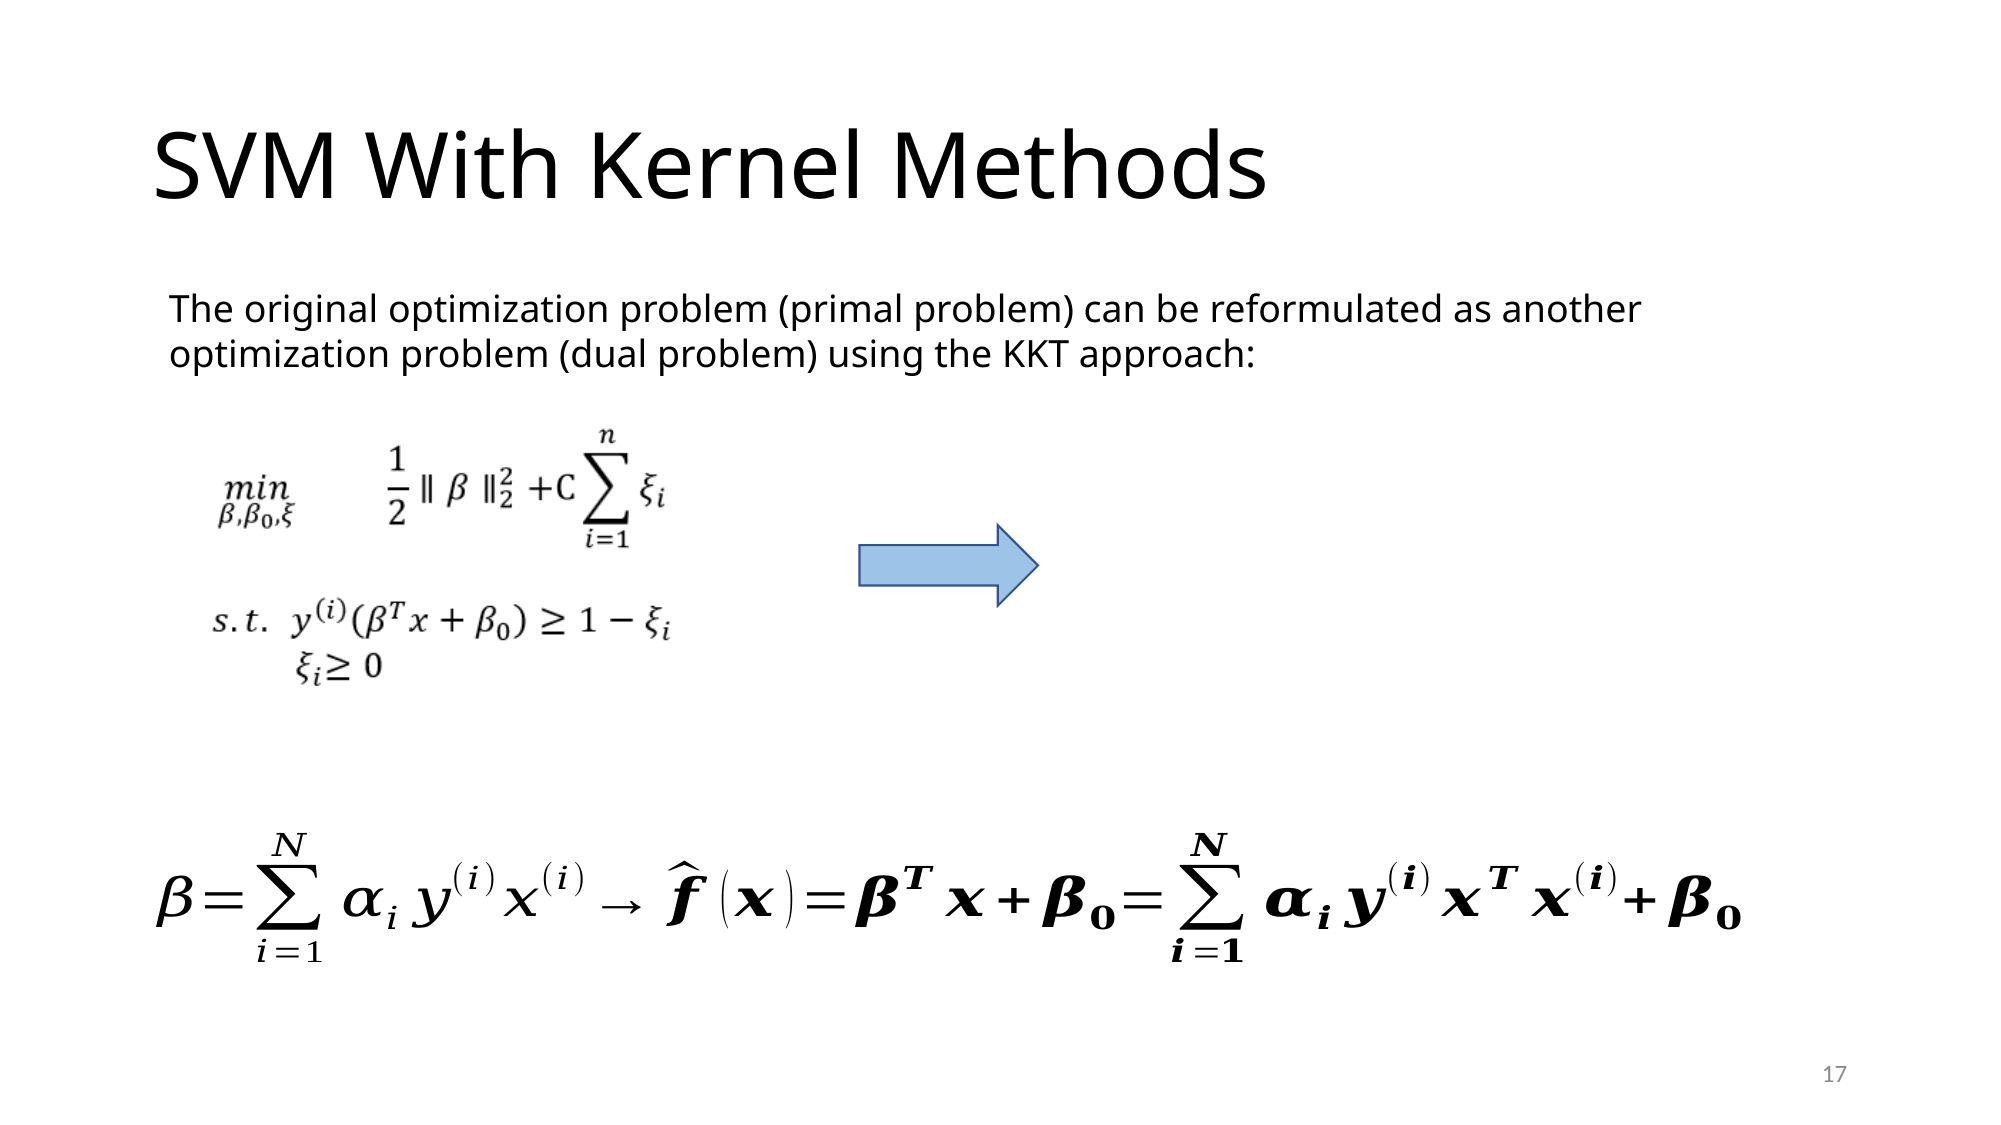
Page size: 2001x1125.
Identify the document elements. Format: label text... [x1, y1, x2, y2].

text_box [858, 522, 1040, 609]
title SVM With Kernel Methods [137, 59, 1863, 278]
picture [154, 409, 763, 716]
text_box The original optimization problem (primal problem) can be reformulated as another optimization problem (dual problem) using the KKT approach: [154, 277, 1744, 652]
slide_number 17 [1412, 1042, 1863, 1103]
